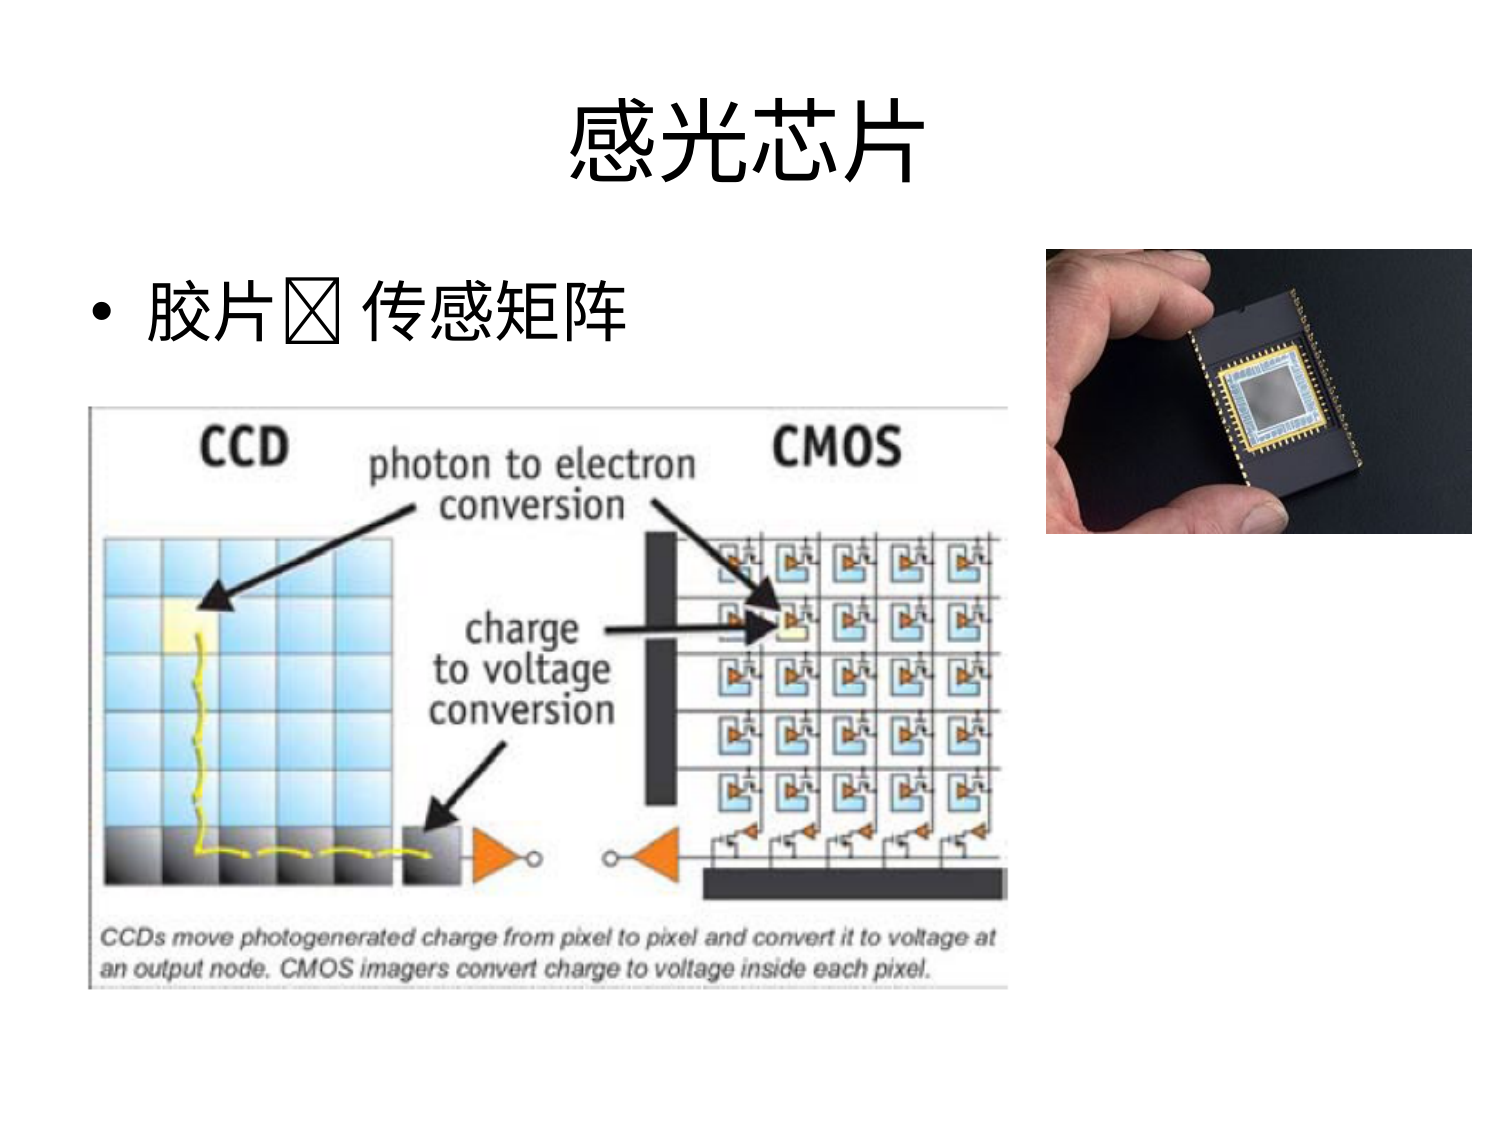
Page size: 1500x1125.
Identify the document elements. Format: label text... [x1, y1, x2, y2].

list 胶片 传感矩阵 [75, 262, 1425, 1005]
picture [1045, 249, 1472, 534]
picture [85, 396, 1031, 1017]
title 感光芯片 [75, 45, 1425, 233]
